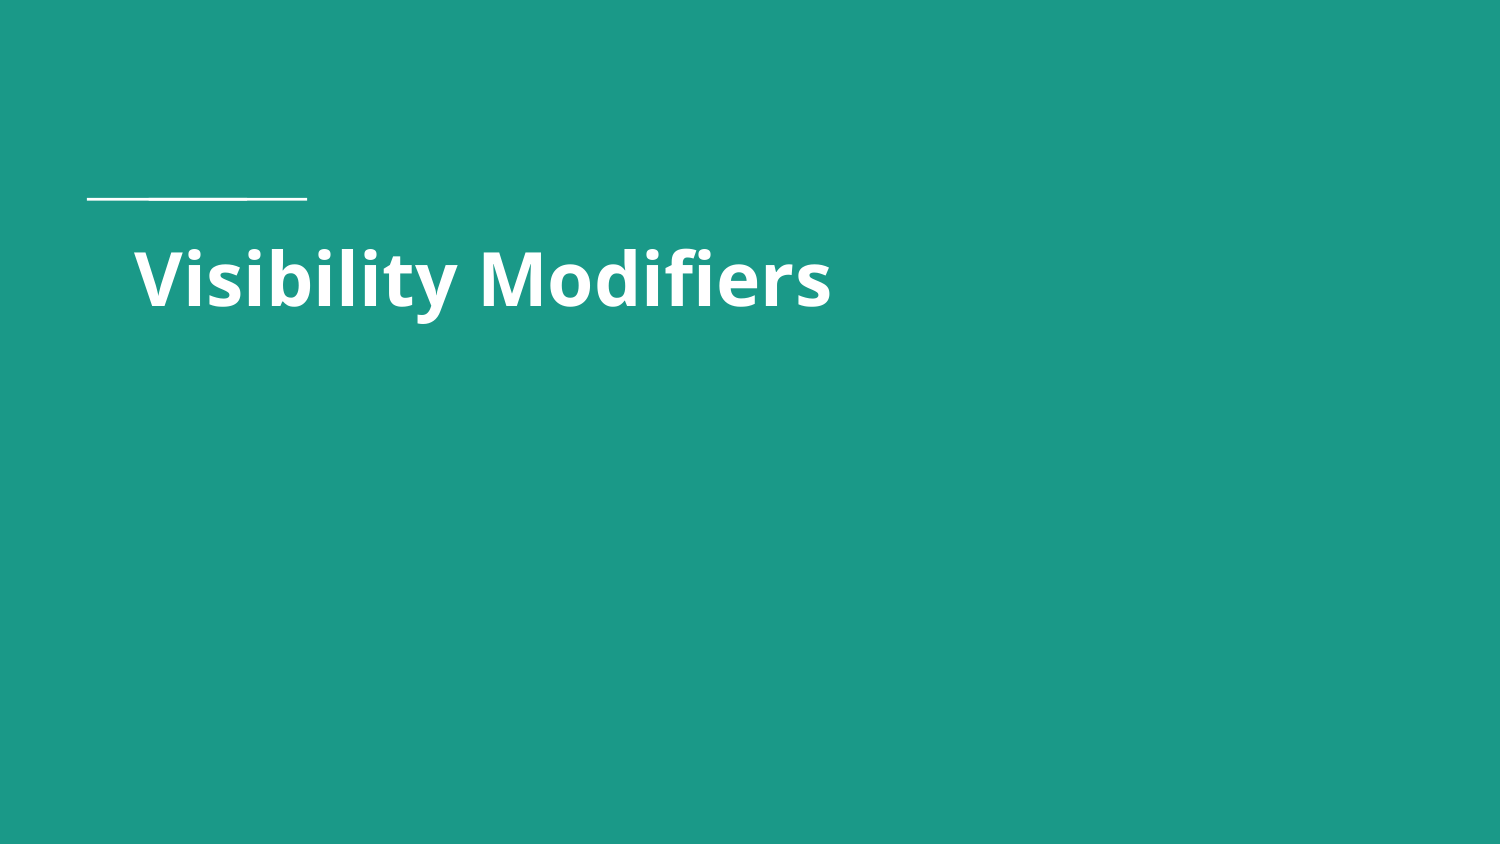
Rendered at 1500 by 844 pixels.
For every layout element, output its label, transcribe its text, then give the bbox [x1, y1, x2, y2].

title Visibility Modifiers [119, 216, 1381, 466]
